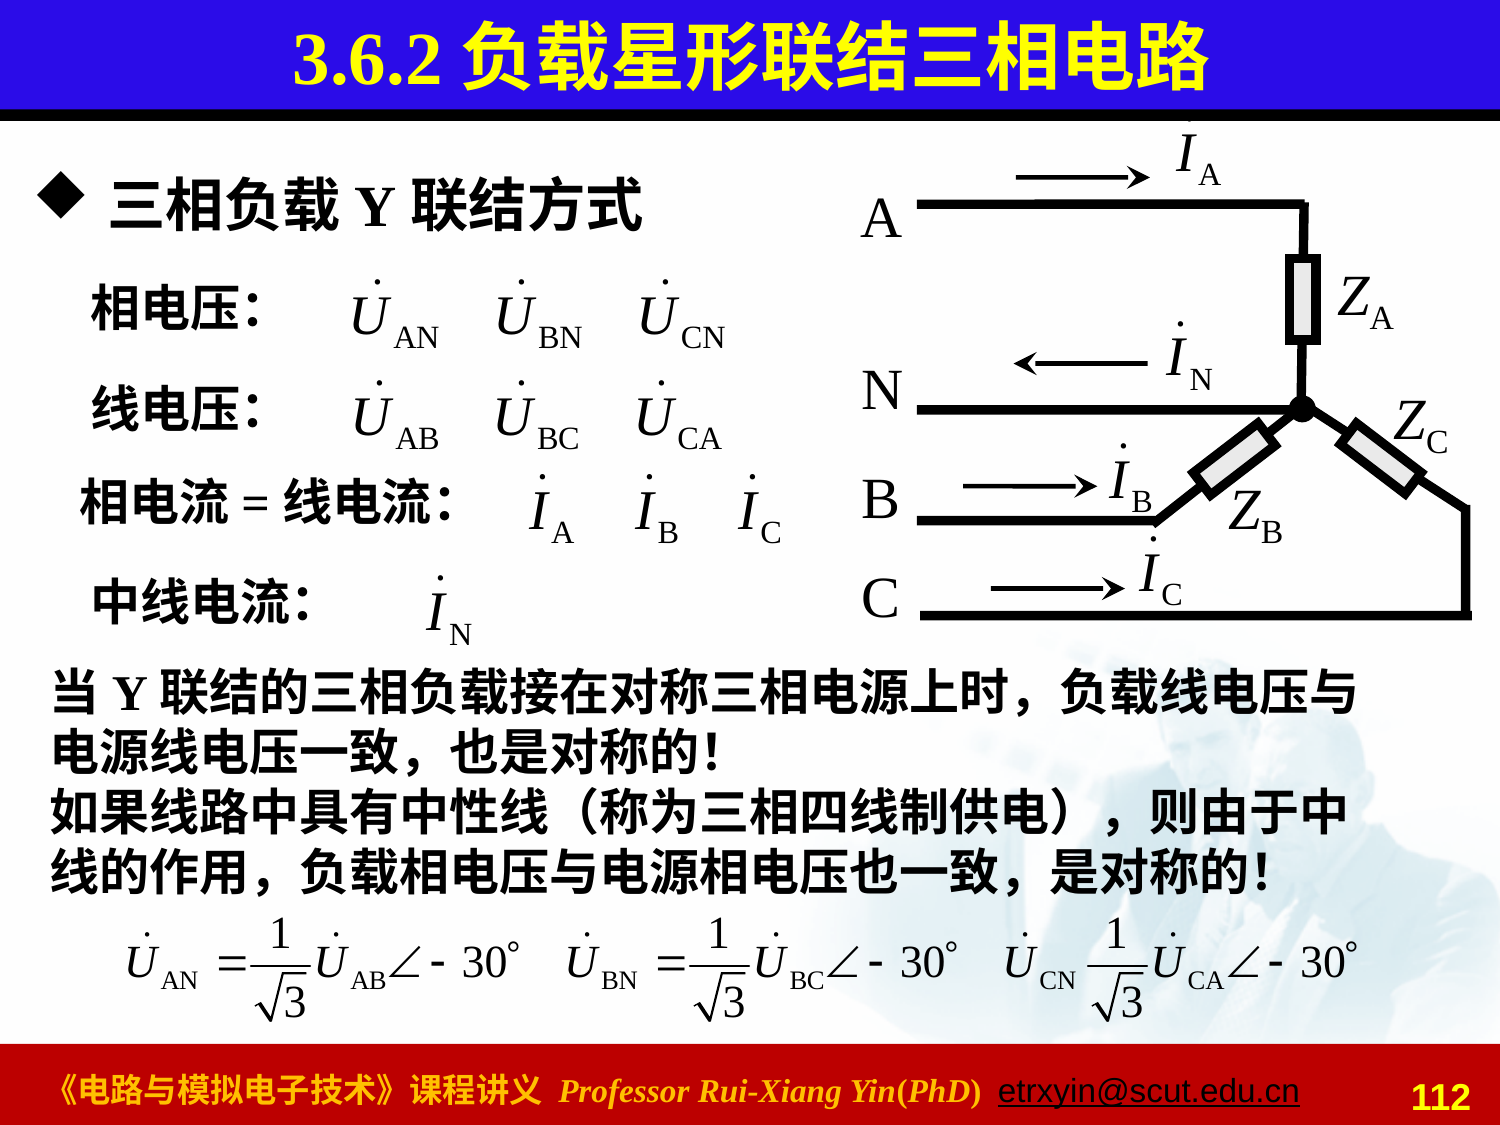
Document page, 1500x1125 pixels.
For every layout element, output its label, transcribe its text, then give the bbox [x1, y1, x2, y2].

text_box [1156, 315, 1223, 405]
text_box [121, 904, 1419, 1032]
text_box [416, 569, 482, 659]
text_box 当Y联结的三相负载接在对称三相电源上时，负载线电压与电源线电压一致，也是对称的！ 如果线路中具有中性线（称为三相四线制供电），则由于中线的作用，负载相电压与电源相电压也一致，是对称的！ [35, 653, 1401, 908]
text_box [1129, 530, 1195, 620]
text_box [345, 273, 737, 363]
title 3.6.2负载星形联结三相电路 [0, 0, 1500, 110]
text_box 中线电流： [75, 562, 356, 638]
text_box 相电流=线电流： [64, 463, 497, 539]
text_box 相电压： [75, 269, 306, 345]
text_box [836, 171, 1473, 638]
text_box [518, 468, 794, 558]
text_box 线电压： [75, 370, 306, 445]
slide_number 112 [1344, 1065, 1486, 1113]
list 三相负载Y联结方式 [17, 125, 1477, 1035]
picture [0, 121, 1500, 1043]
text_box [1165, 110, 1232, 200]
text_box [1099, 437, 1165, 527]
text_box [347, 374, 735, 464]
